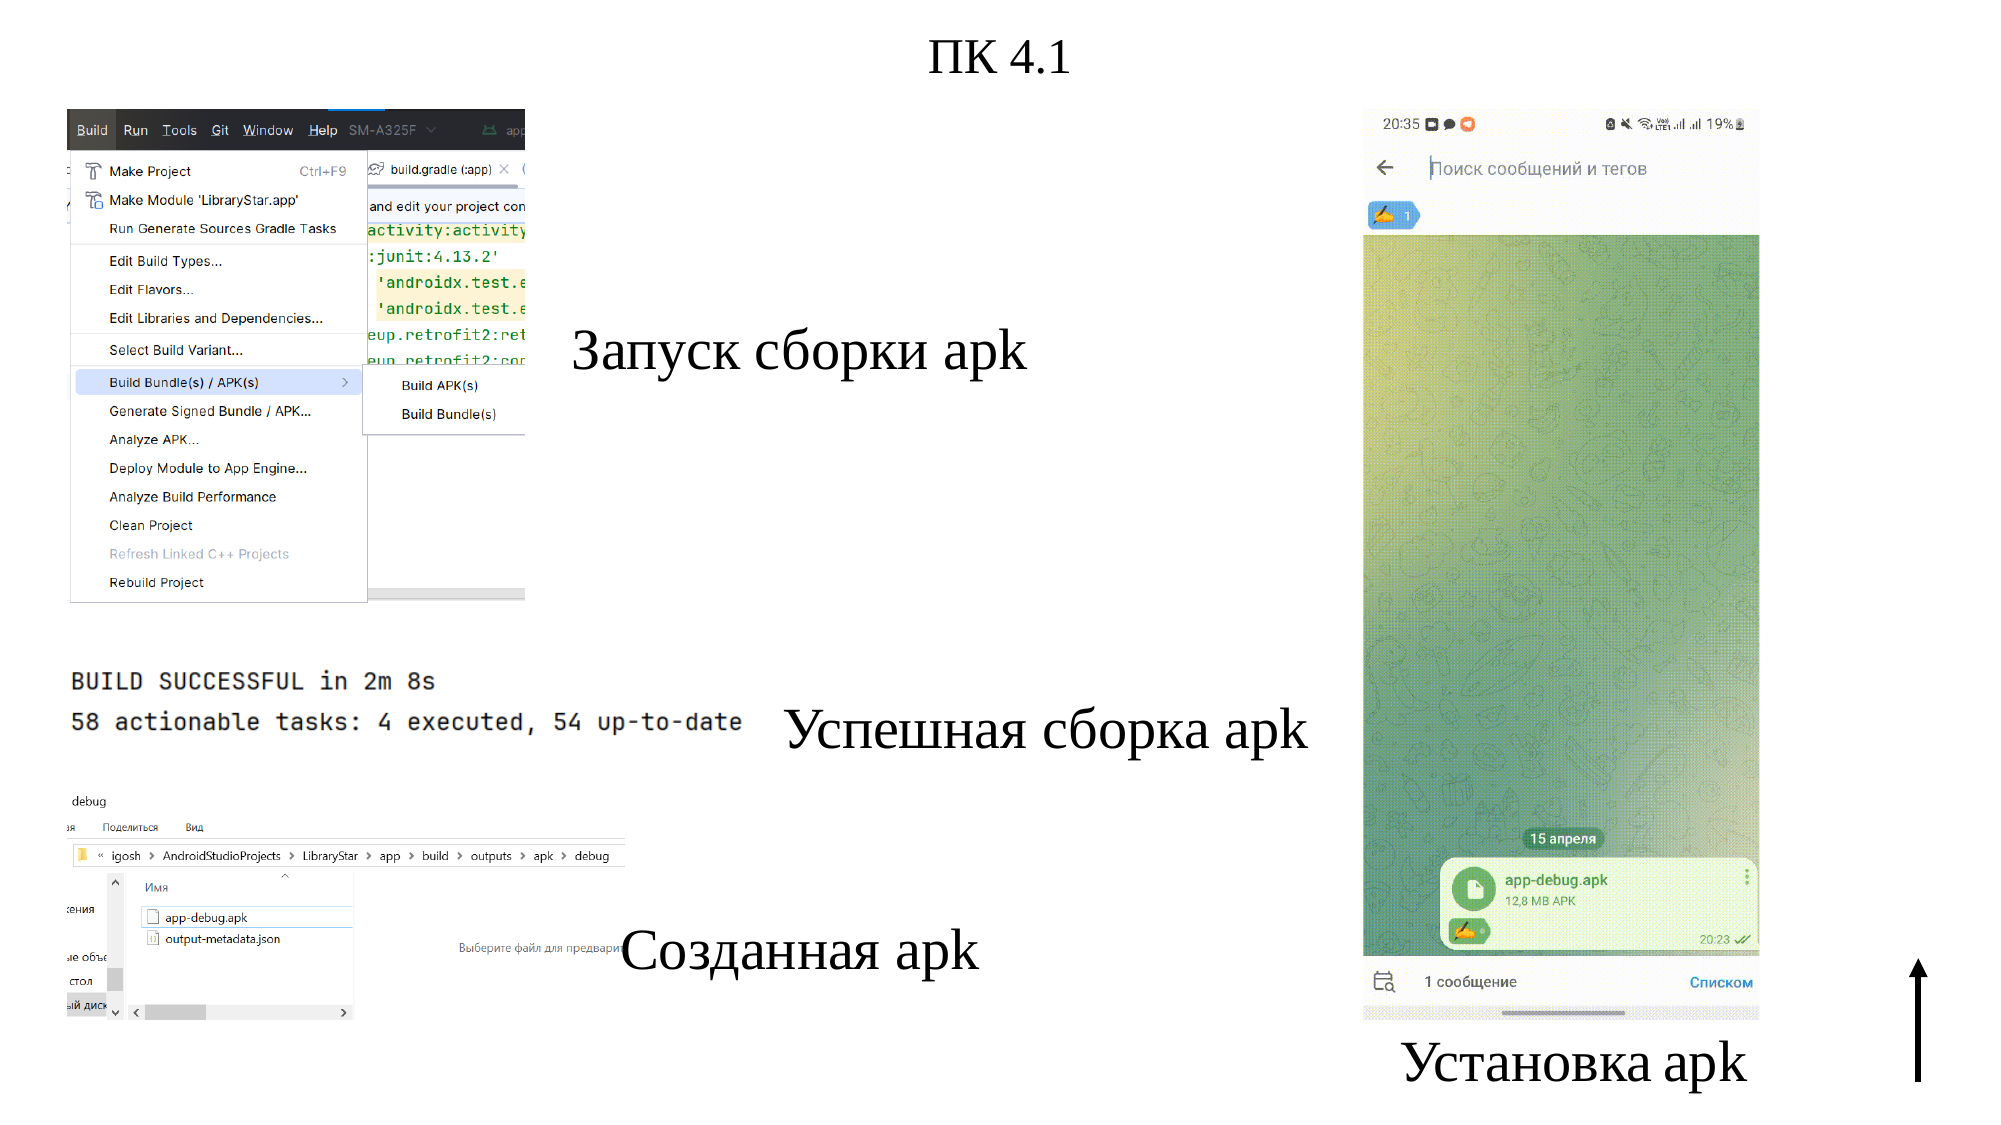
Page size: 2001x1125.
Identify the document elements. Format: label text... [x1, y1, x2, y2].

picture [1363, 109, 1760, 1020]
text_box Запуск сборки apk [557, 303, 1043, 389]
text_box Установка apk [1384, 1015, 1763, 1100]
picture [67, 644, 765, 750]
text_box Успешная сборка apk [767, 683, 1324, 768]
text_box ПК 4.1 [500, 16, 1500, 92]
picture [67, 109, 525, 605]
text_box Созданная apk [626, 904, 995, 989]
picture [67, 788, 626, 1020]
